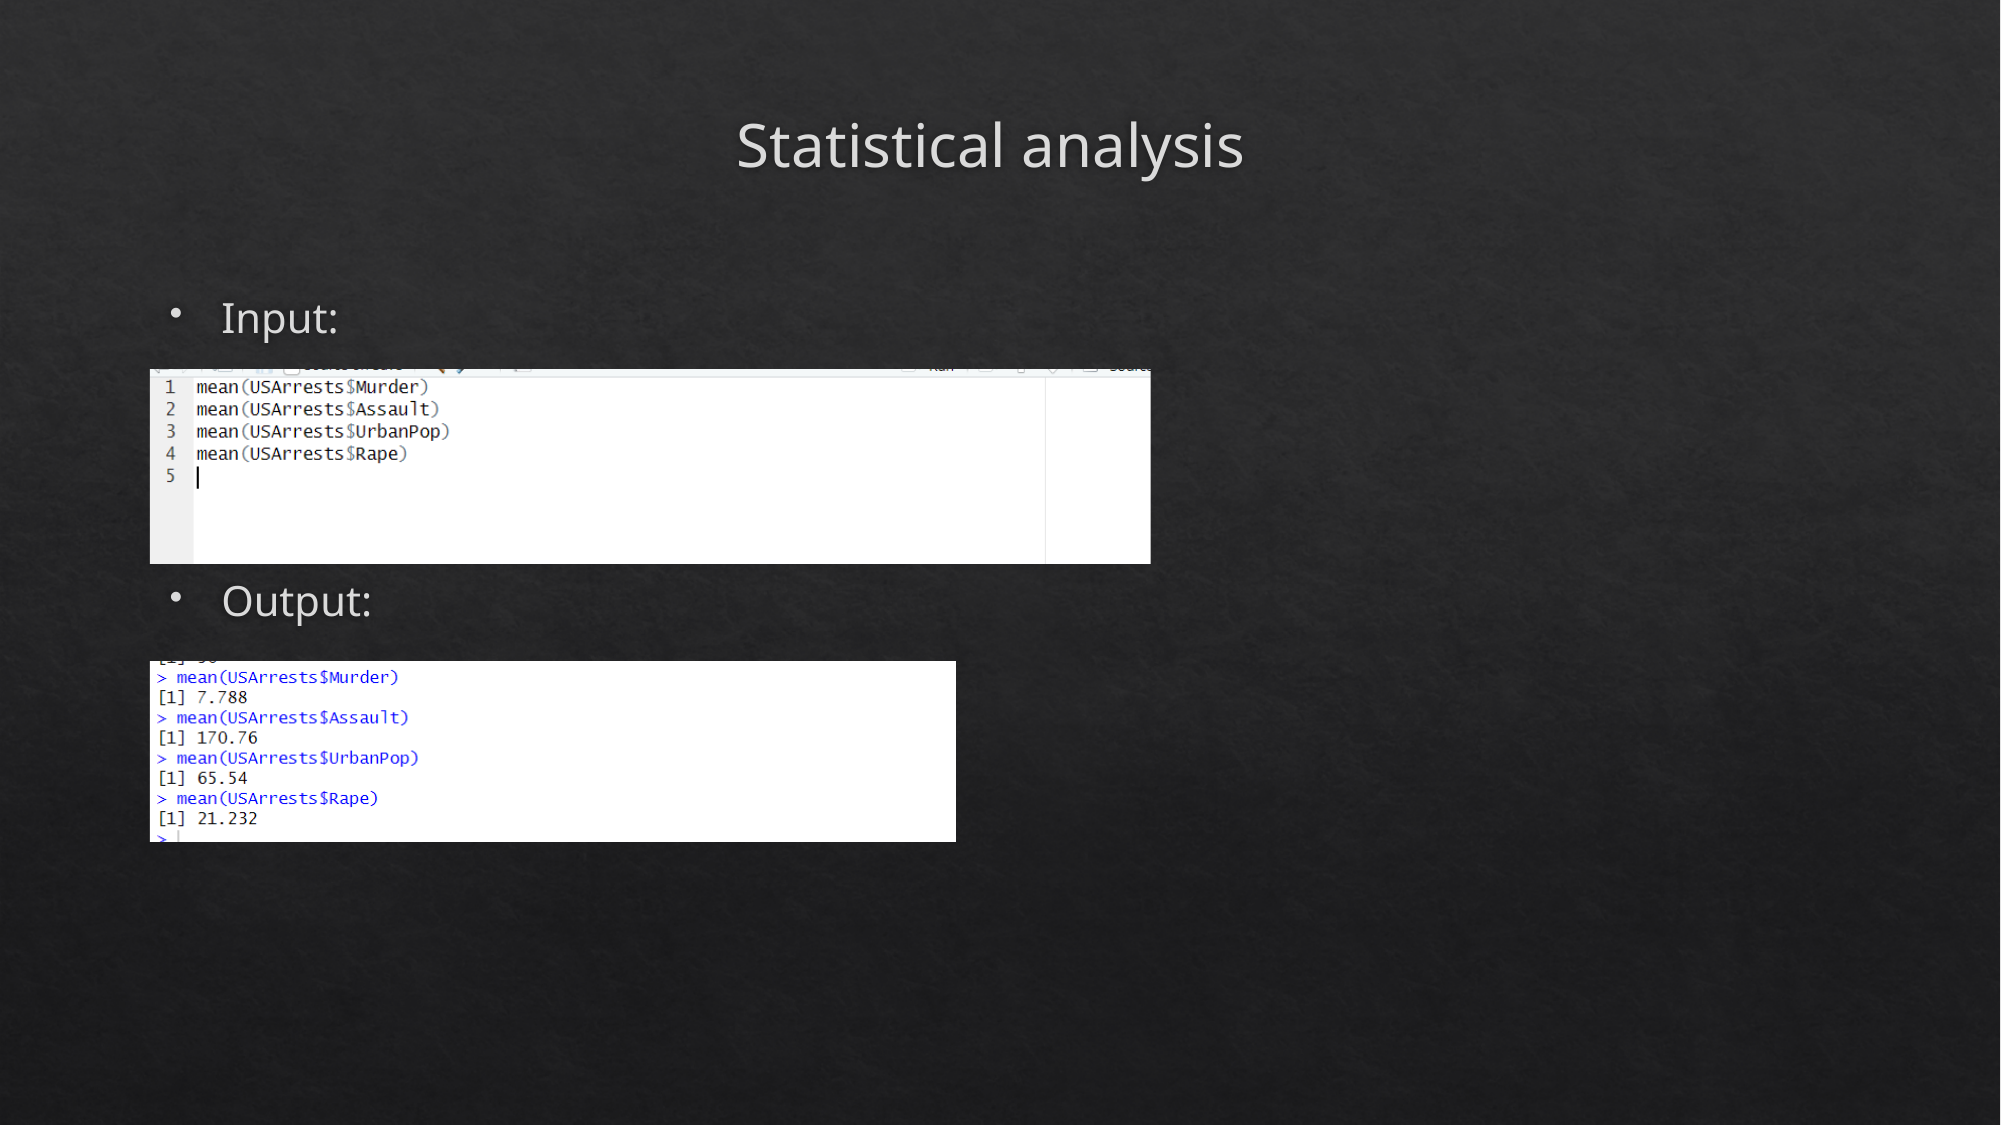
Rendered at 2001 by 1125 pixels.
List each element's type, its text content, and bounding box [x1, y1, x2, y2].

list Input: Output: [149, 284, 1849, 950]
picture [149, 369, 1151, 565]
picture [149, 660, 957, 842]
title Statistical analysis [149, 99, 1849, 260]
